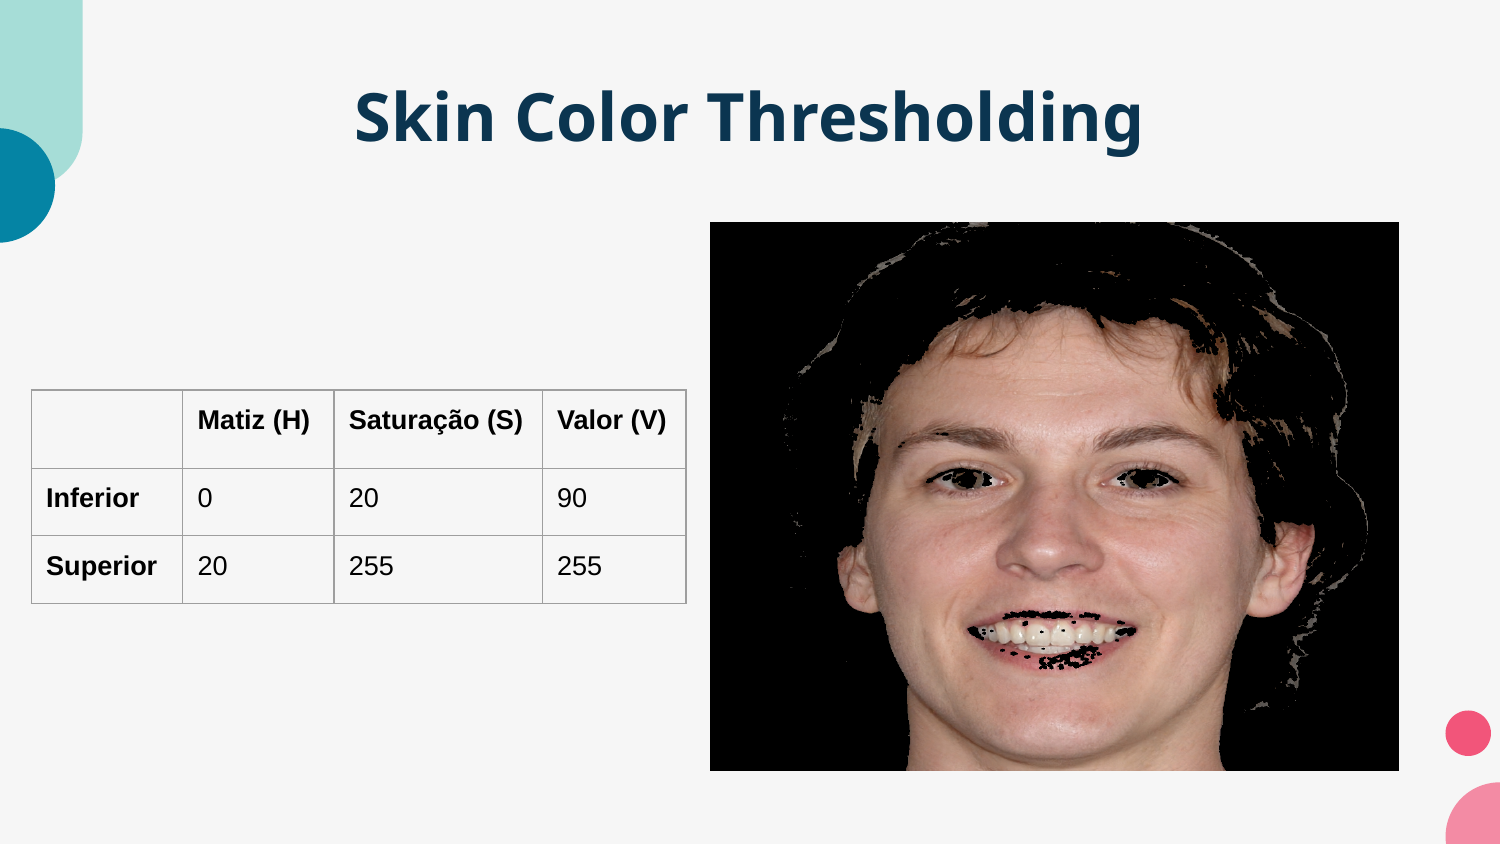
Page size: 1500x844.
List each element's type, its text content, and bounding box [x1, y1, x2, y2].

table_cell 255 [543, 536, 685, 603]
table_cell Superior [32, 536, 182, 603]
table_cell 20 [335, 469, 542, 535]
table_cell Inferior [32, 469, 182, 535]
picture [710, 222, 1399, 771]
table_cell 0 [183, 469, 333, 535]
table_header Valor (V) [543, 391, 685, 468]
table_cell 255 [335, 536, 542, 603]
table_cell 90 [543, 469, 685, 535]
table_cell 20 [183, 536, 333, 603]
table_header Matiz (H) [183, 391, 333, 468]
title Skin Color Thresholding [118, 60, 1382, 155]
table_header Saturação (S) [335, 391, 542, 468]
table_header [32, 391, 182, 468]
